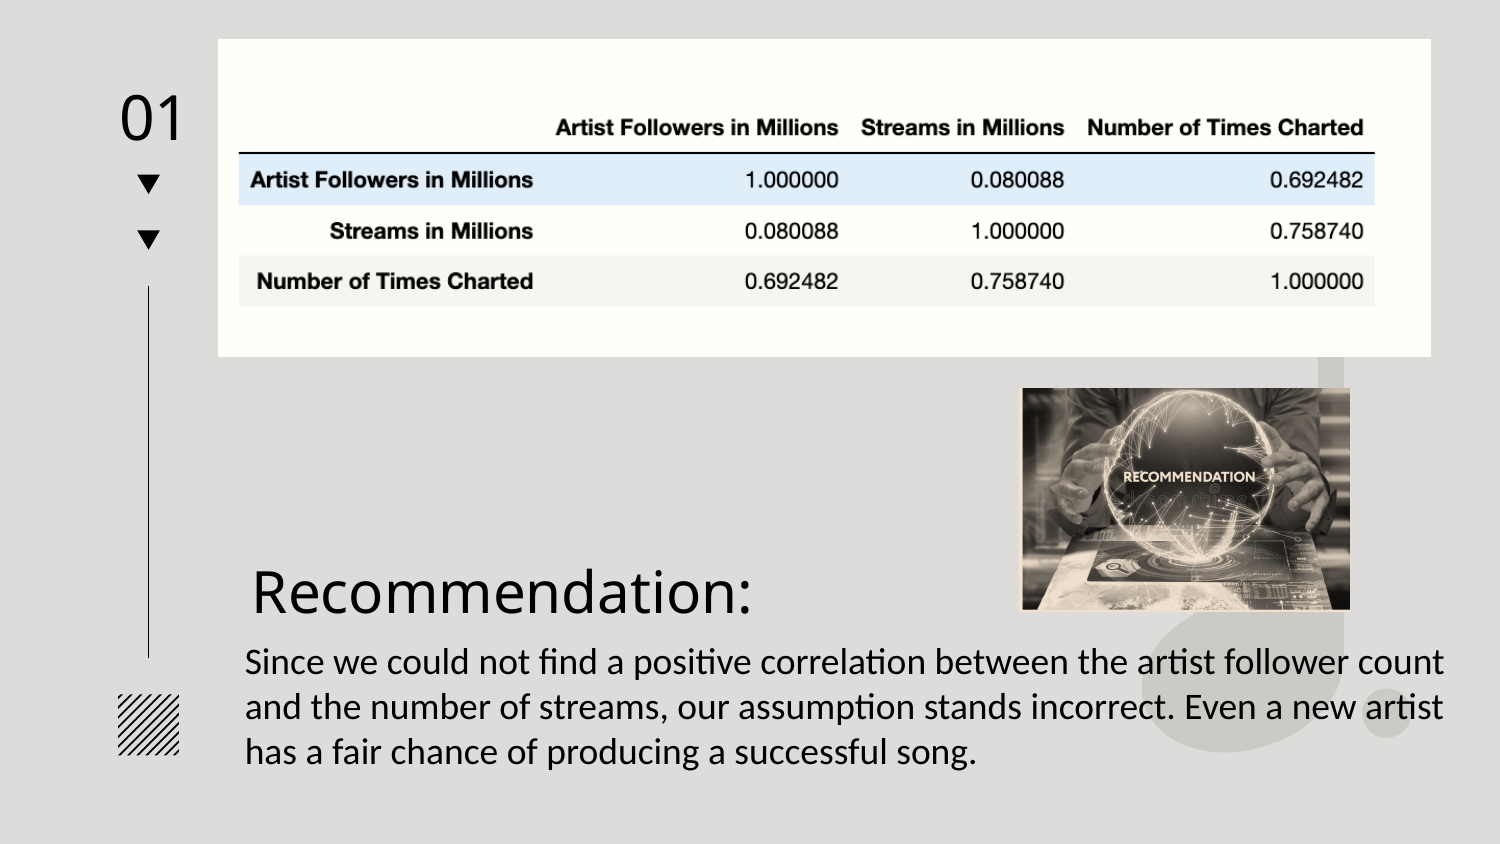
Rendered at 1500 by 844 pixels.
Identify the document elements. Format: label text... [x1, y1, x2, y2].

picture [1019, 388, 1350, 612]
subtitle Since we could not find a positive correlation between the artist follower count and the number of streams, our assumption stands incorrect. Even a new artist has a fair chance of producing a successful song. [211, 622, 1494, 844]
title Recommendation: [236, 527, 825, 622]
picture [218, 39, 1431, 357]
title 01 [98, 85, 212, 147]
